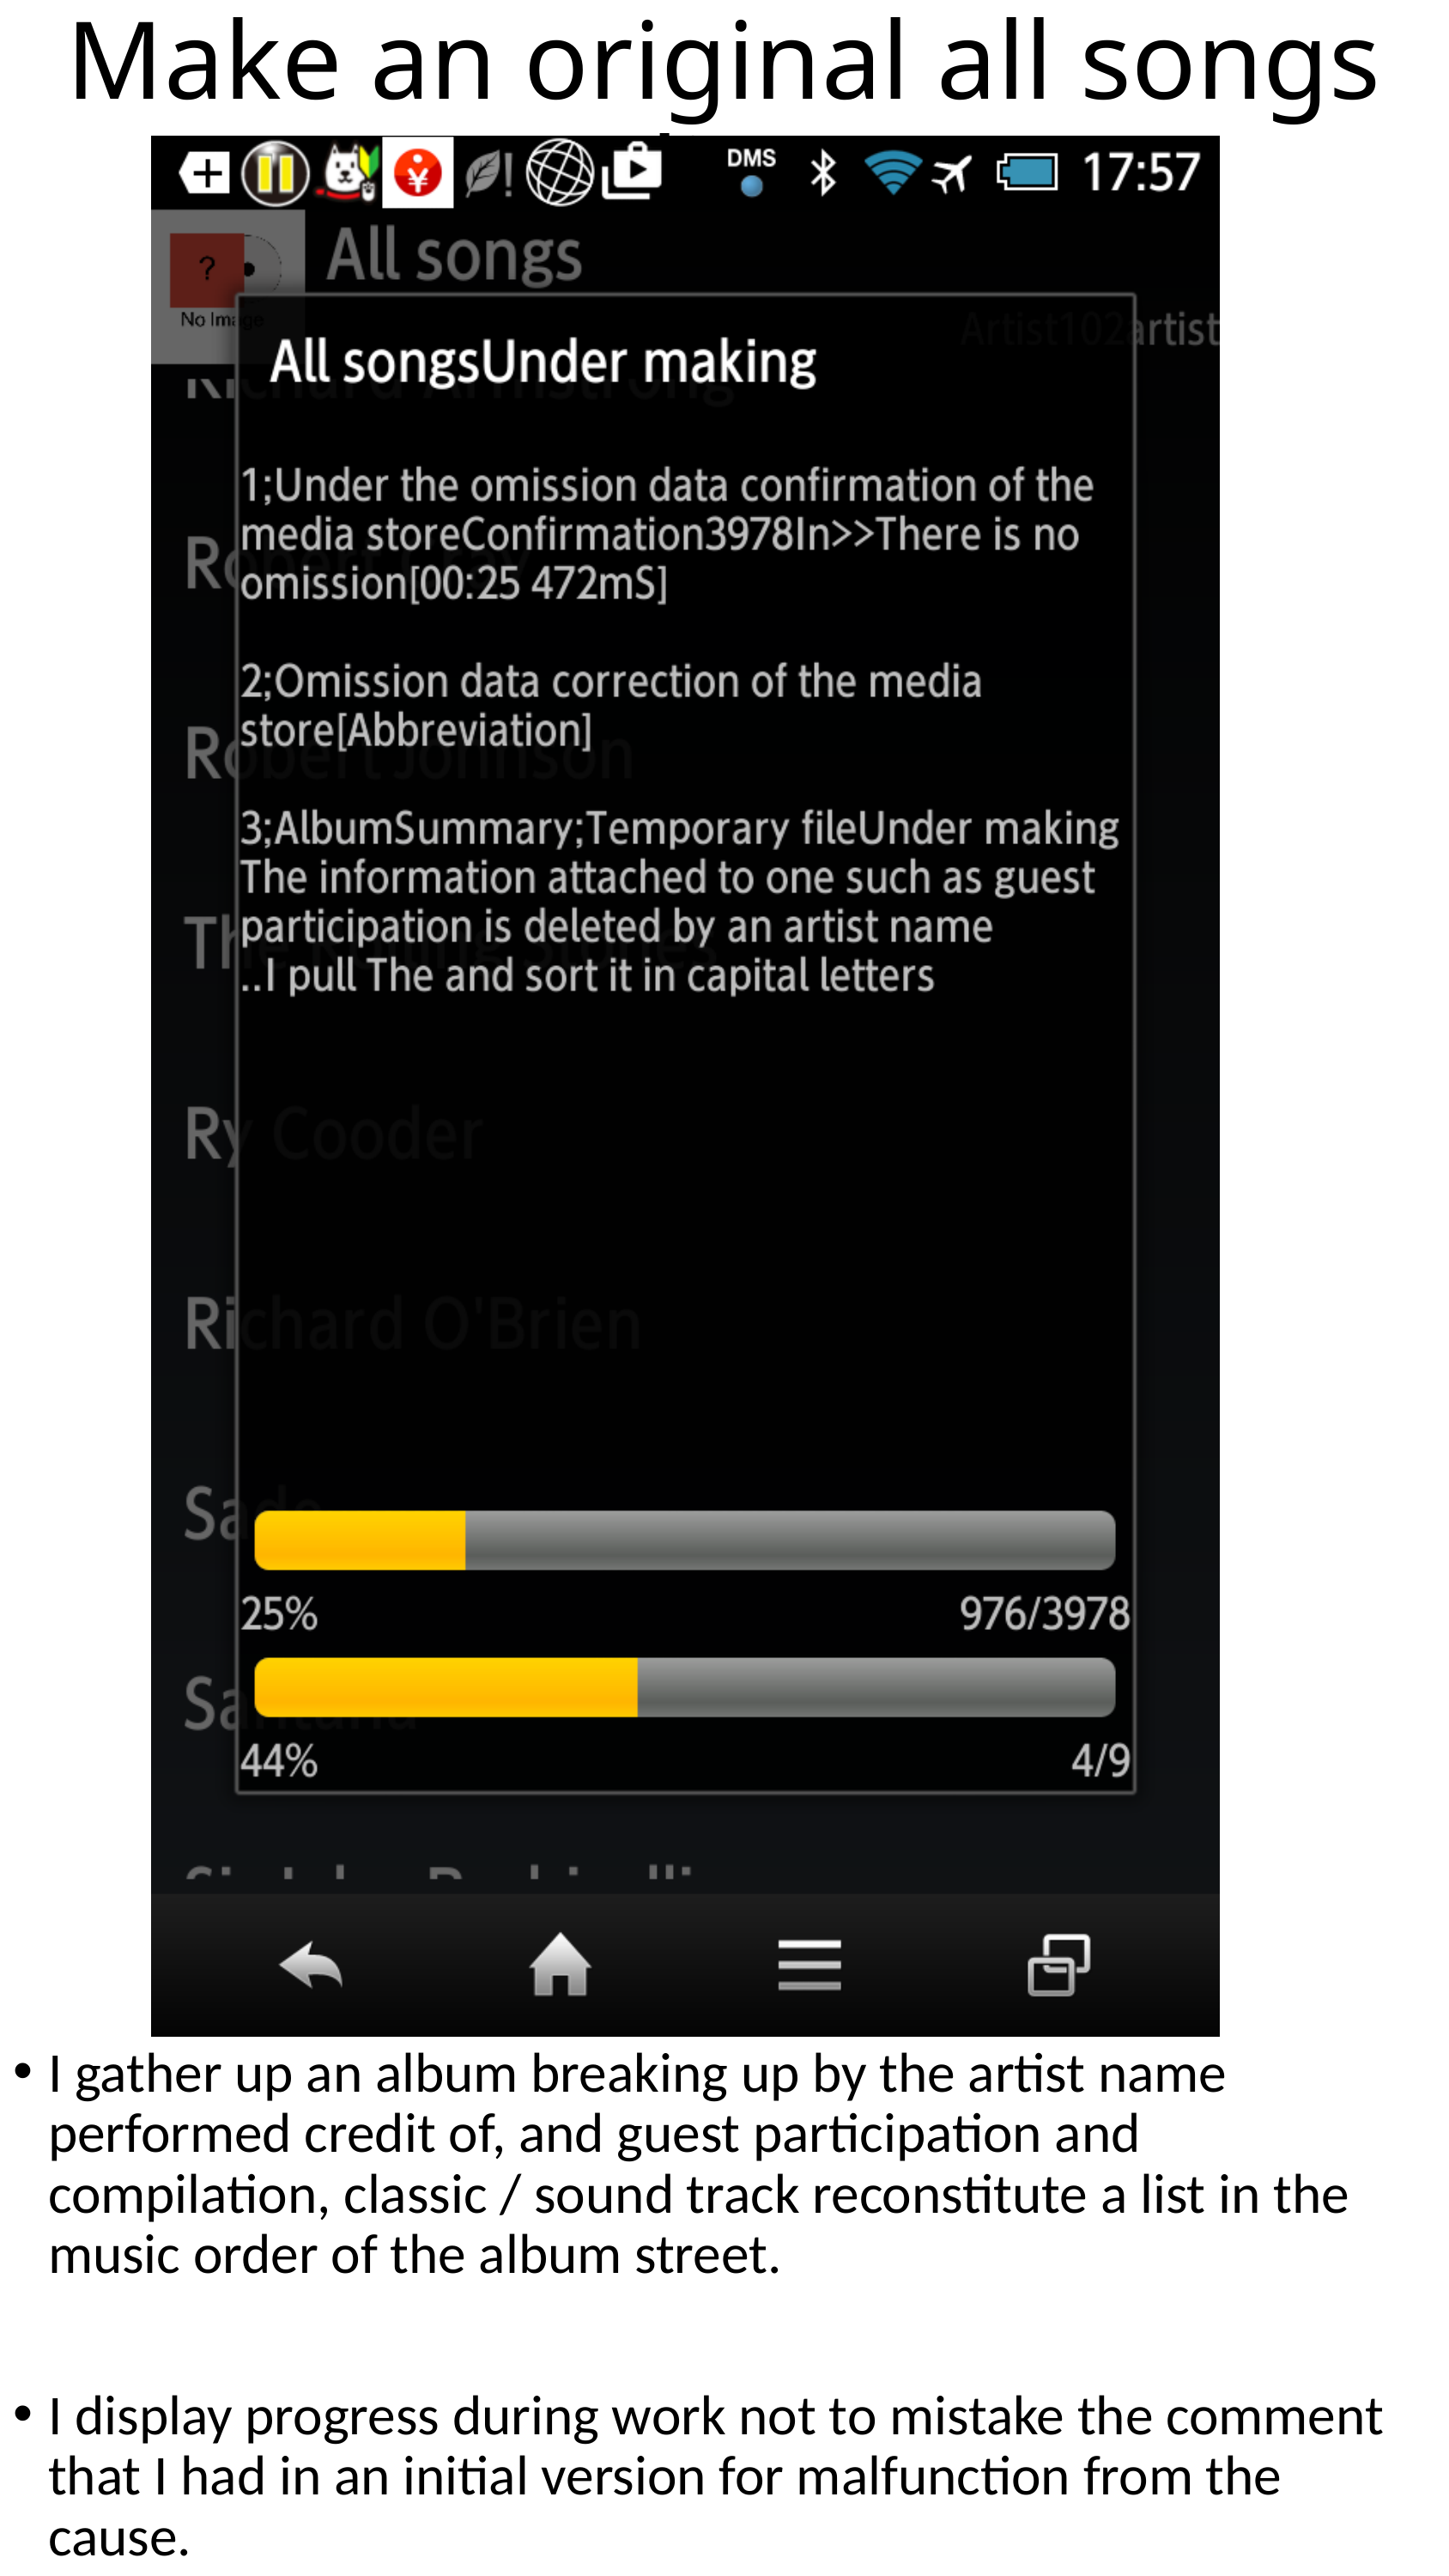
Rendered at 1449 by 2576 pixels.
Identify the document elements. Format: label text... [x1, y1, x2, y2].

title Make an original all songs list [0, 0, 1449, 174]
picture [150, 136, 1220, 2037]
list I gather up an album breaking up by the artist name performed credit of, and guest participation and compilation, classic / sound track reconstitute a list in the music order of the album street. I display progress during work not to mistake the comment that I had in an initial version for malfunction from the cause. [0, 2037, 1449, 2576]
